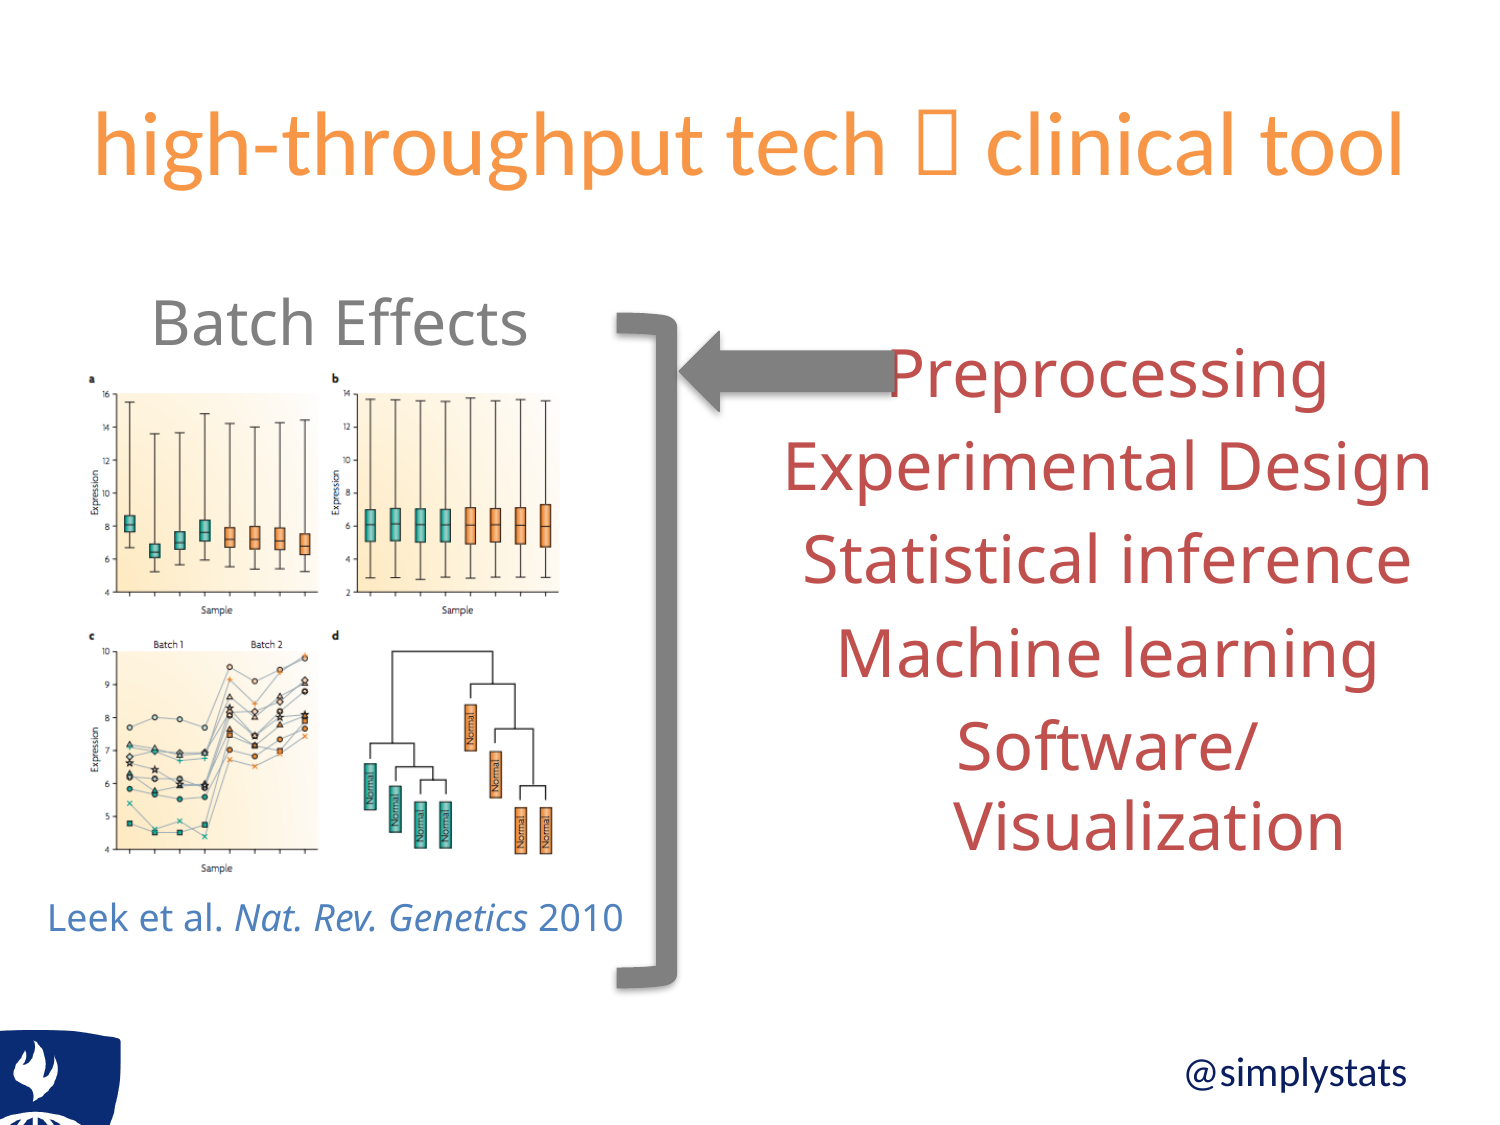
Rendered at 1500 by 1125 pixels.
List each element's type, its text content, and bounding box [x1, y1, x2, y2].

text_box Leek et al. Nat. Rev. Genetics 2010 [32, 887, 640, 947]
text_box Batch Effects [136, 275, 545, 365]
text_box [678, 330, 895, 413]
text_box [616, 320, 669, 981]
picture [0, 1025, 126, 1125]
text_box Preprocessing Experimental Design Statistical inference Machine learning Software/Visualization [745, 322, 1471, 1066]
picture [74, 366, 569, 879]
title high-throughput tech  clinical tool [75, 45, 1425, 233]
